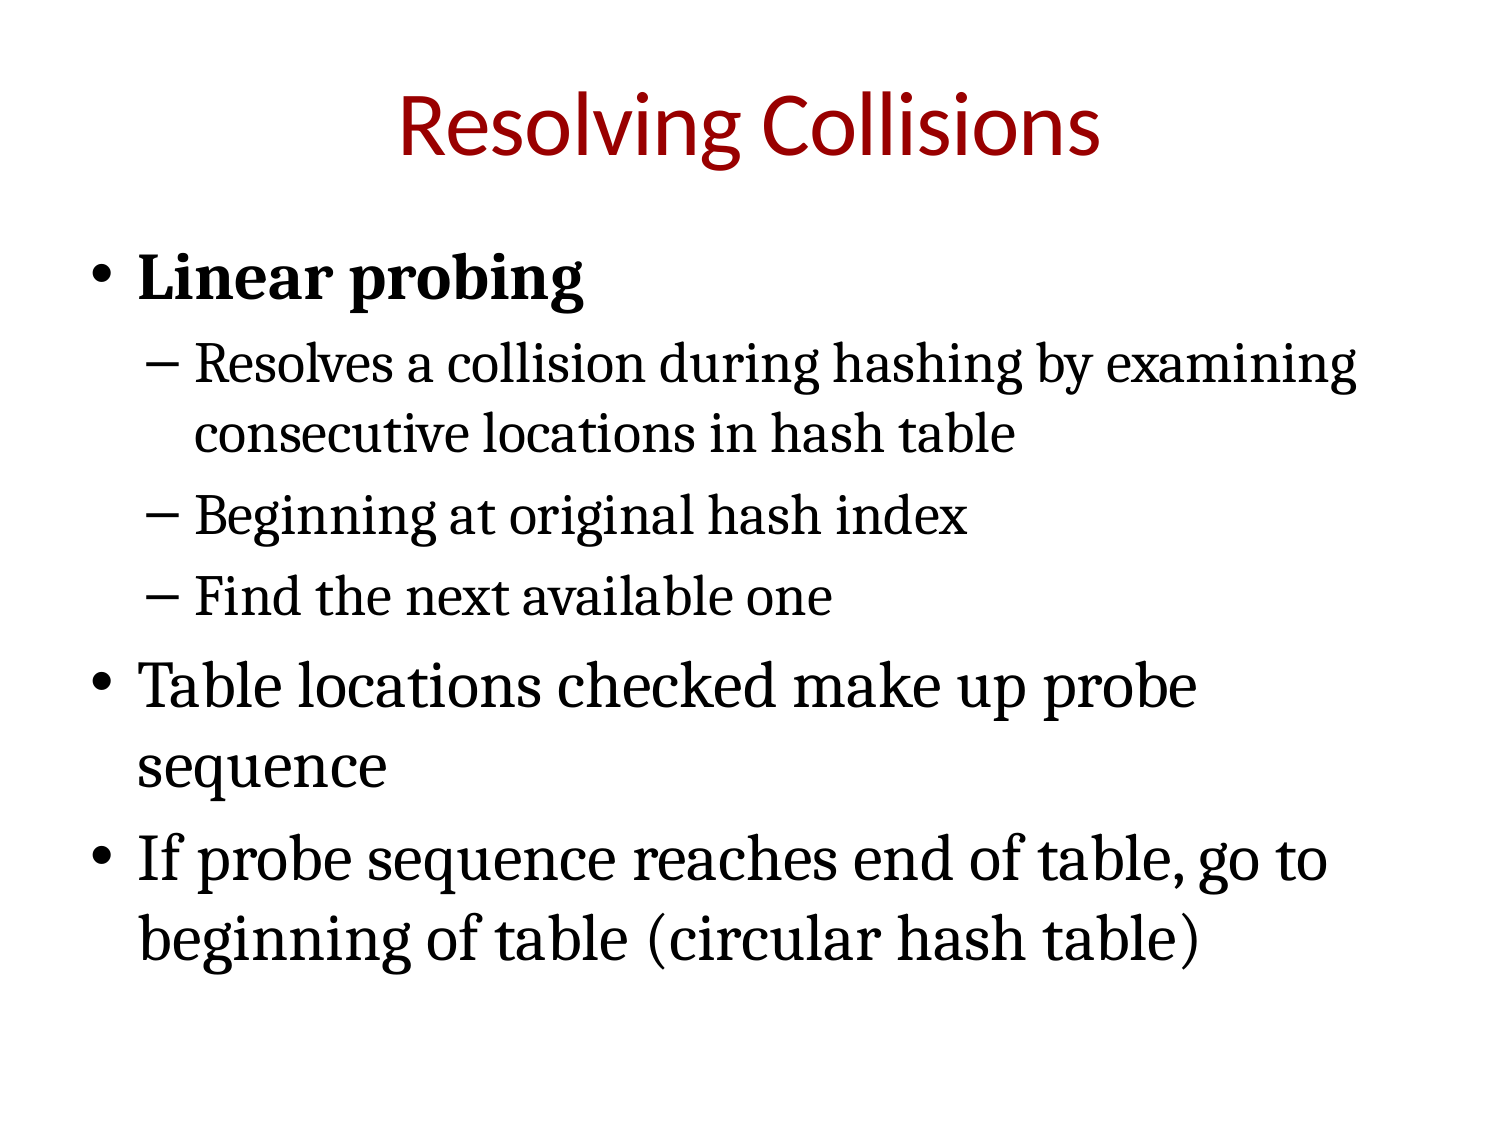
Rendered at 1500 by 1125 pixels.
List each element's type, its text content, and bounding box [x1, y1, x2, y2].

title Resolving Collisions [75, 24, 1425, 213]
list Linear probing Resolves a collision during hashing by examining consecutive locations in hash table Beginning at original hash index Find the next available one Table locations checked make up probe sequence If probe sequence reaches end of table, go to beginning of table (circular hash table) [75, 224, 1425, 1005]
